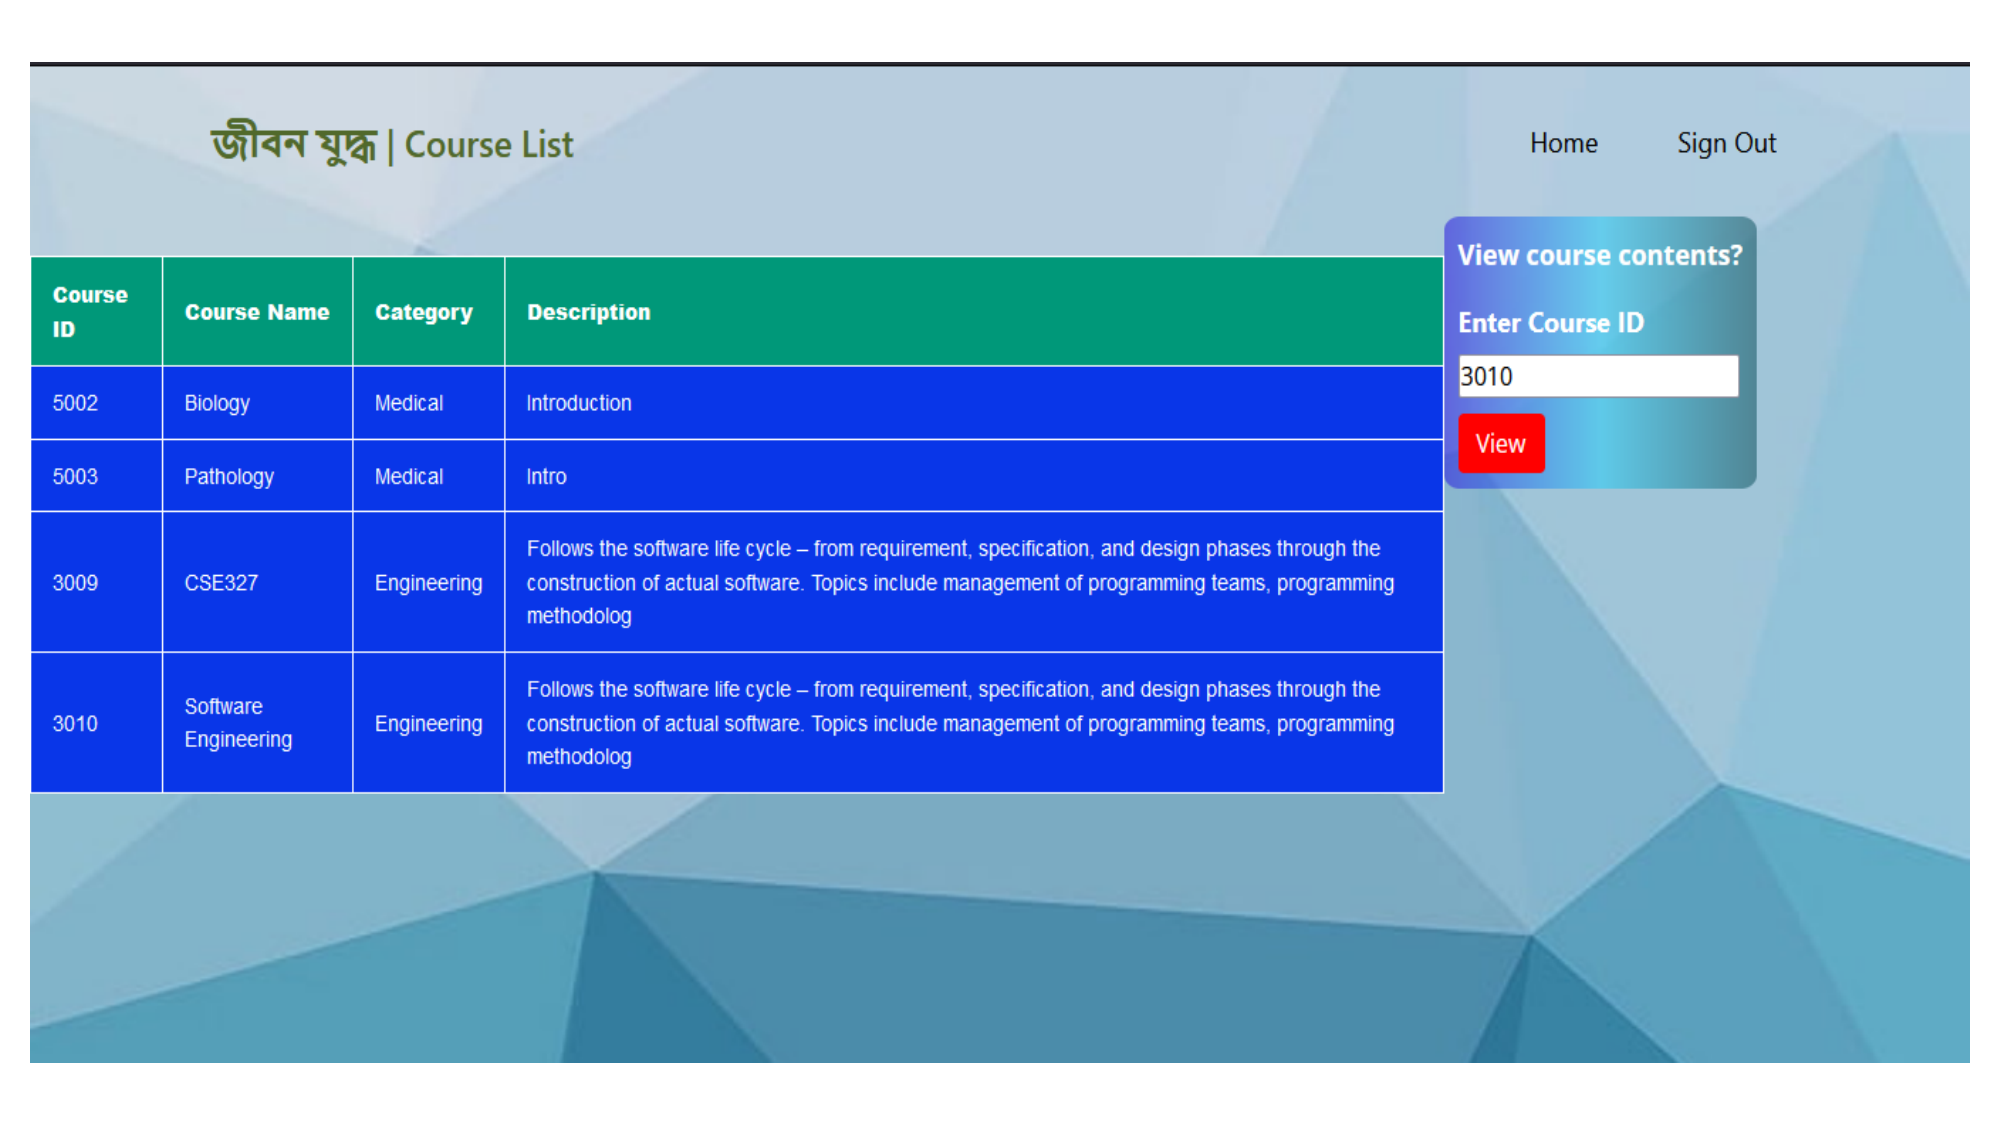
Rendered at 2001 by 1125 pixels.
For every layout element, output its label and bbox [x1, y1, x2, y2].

picture [29, 62, 1970, 1063]
